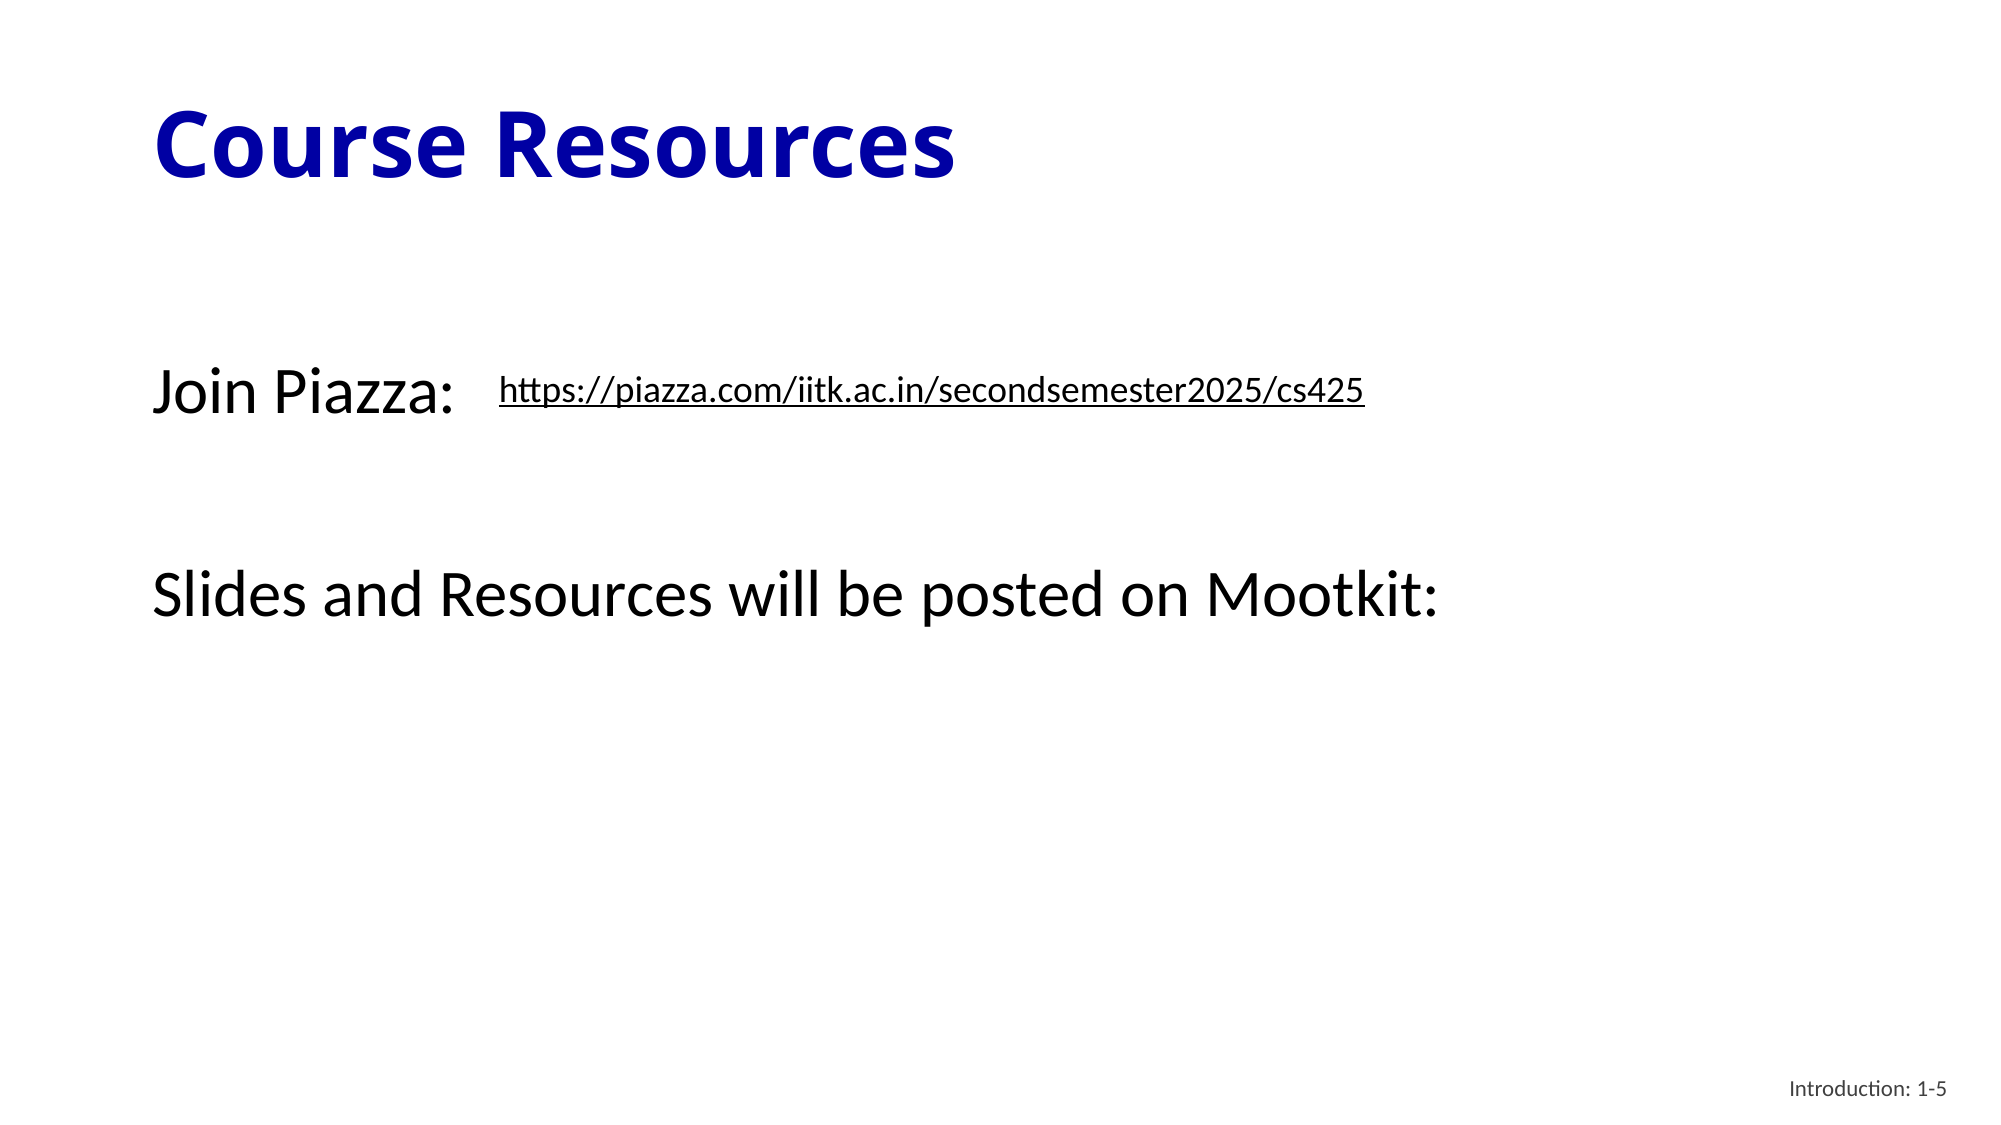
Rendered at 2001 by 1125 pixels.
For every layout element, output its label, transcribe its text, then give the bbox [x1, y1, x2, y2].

text_box Join Piazza: [137, 339, 522, 435]
text_box Slides and Resources will be posted on Mootkit: [137, 542, 1483, 638]
title Course Resources [137, 74, 1863, 221]
slide_number Introduction: 1-5 [1512, 1056, 1963, 1117]
text_box https://piazza.com/iitk.ac.in/secondsemester2025/cs425 [483, 357, 1626, 417]
